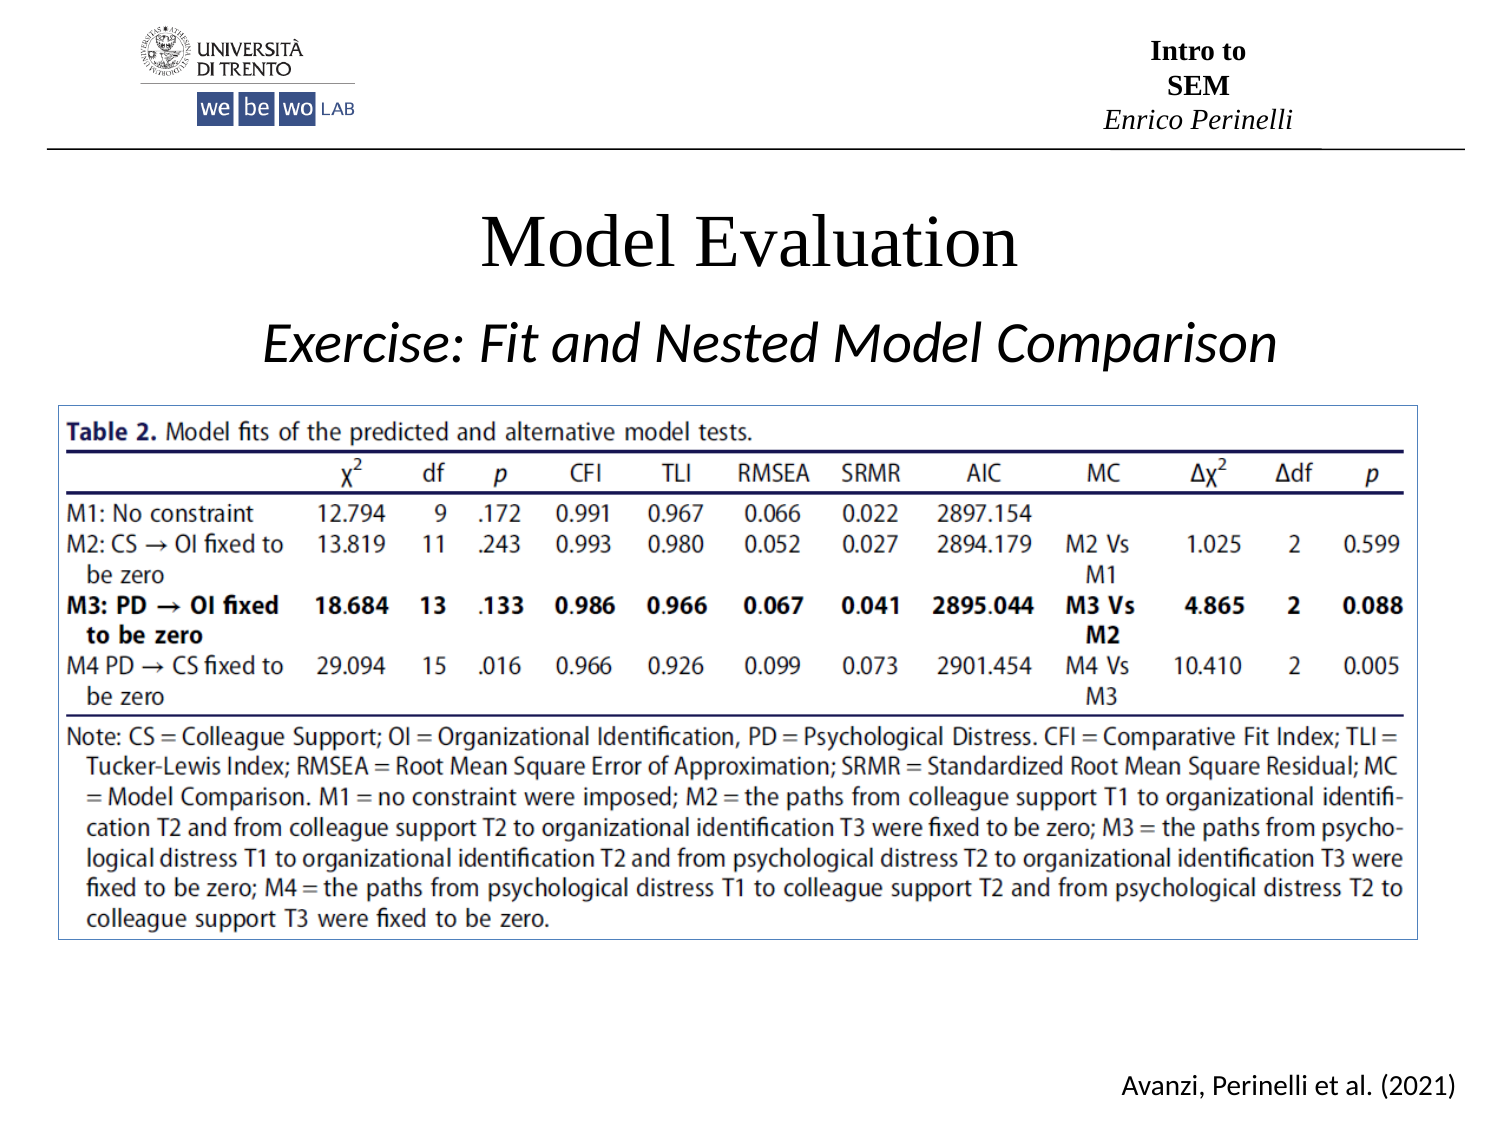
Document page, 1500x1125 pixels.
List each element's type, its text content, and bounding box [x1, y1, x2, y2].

text_box Intro to SEM Enrico Perinelli [1088, 23, 1309, 143]
text_box Model Evaluation [70, 184, 1430, 290]
picture [136, 19, 362, 134]
text_box Avanzi, Perinelli et al. (2021) [1106, 1058, 1472, 1109]
text_box Exercise: Fit and Nested Model Comparison [247, 297, 1295, 382]
picture [58, 405, 1419, 941]
